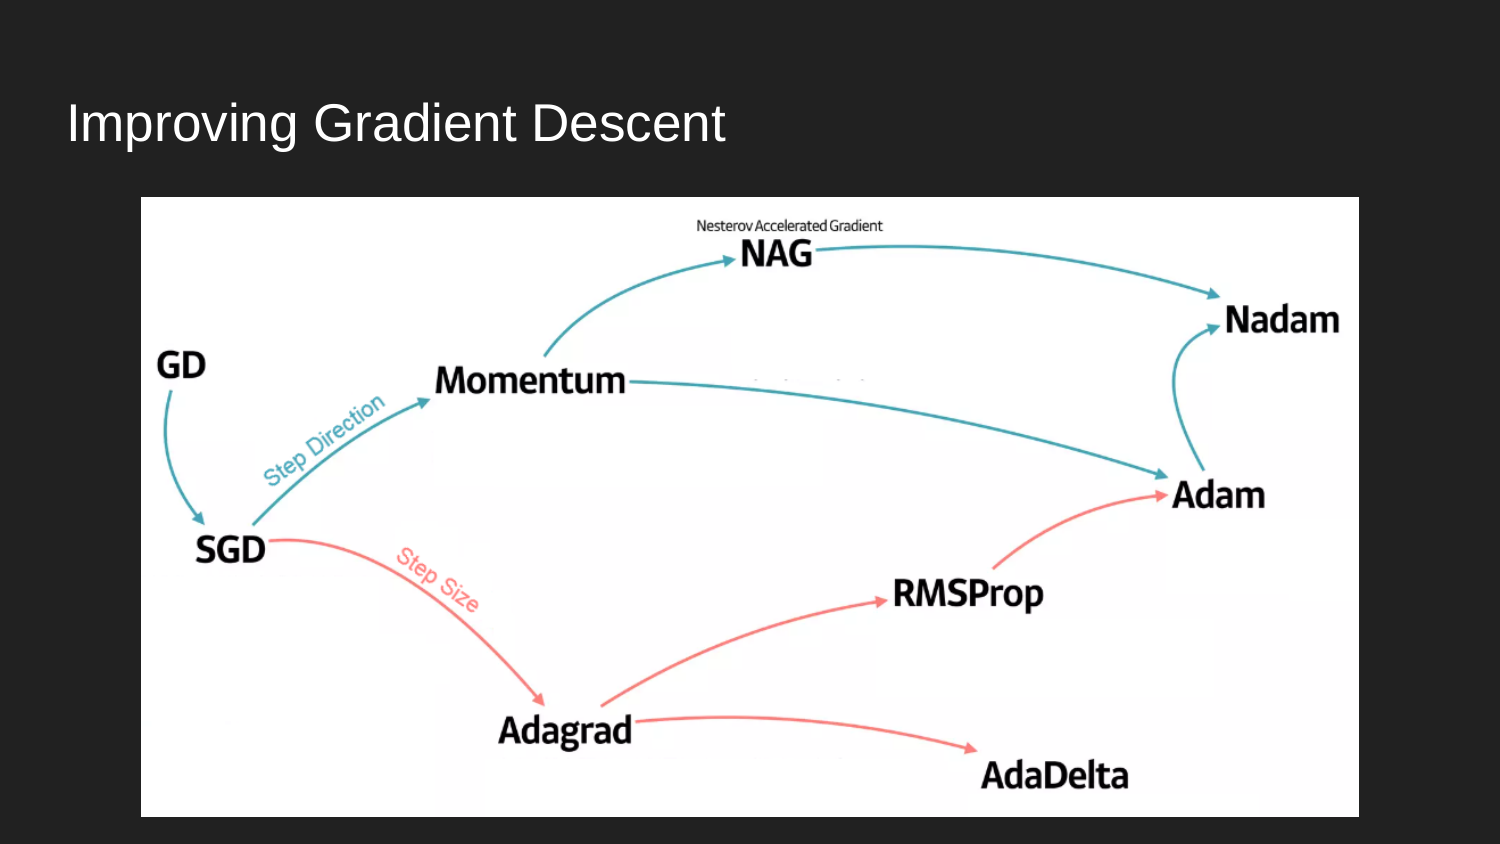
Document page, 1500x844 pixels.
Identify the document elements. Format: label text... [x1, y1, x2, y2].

title Improving Gradient Descent [51, 72, 1449, 167]
picture [140, 197, 1360, 817]
